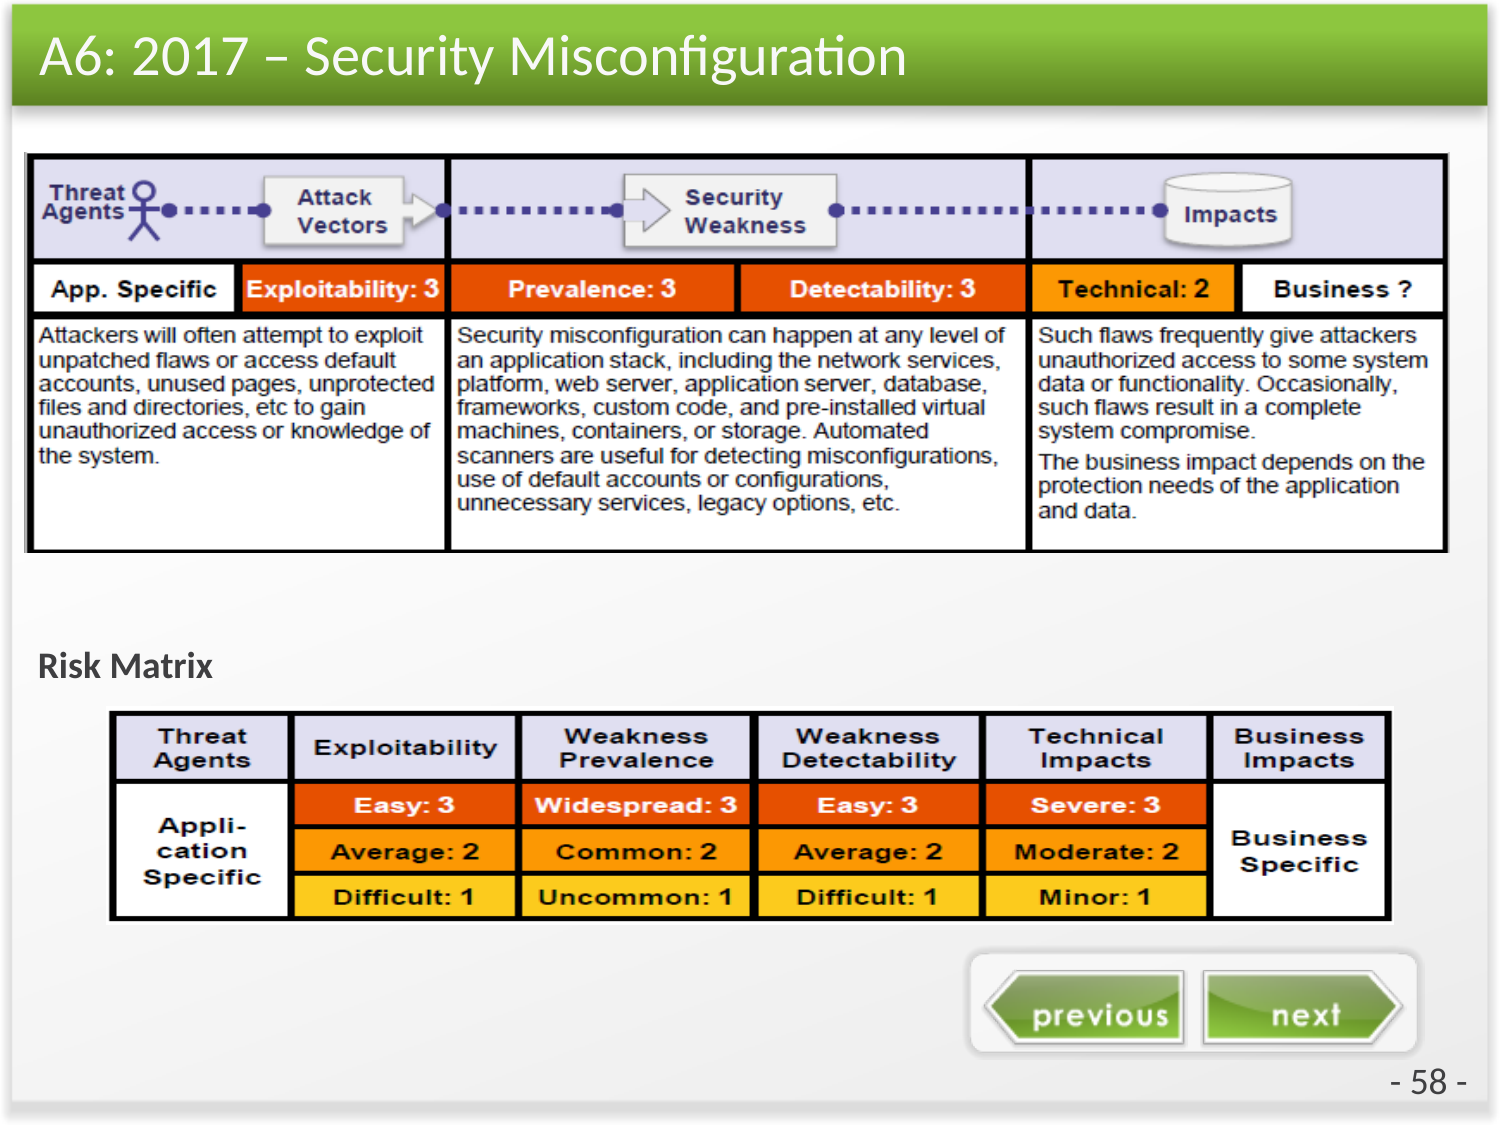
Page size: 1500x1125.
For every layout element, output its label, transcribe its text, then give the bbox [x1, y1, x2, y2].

title A6: 2017 – Security Misconfiguration [24, 10, 1475, 99]
text_box Risk Matrix [23, 633, 229, 694]
picture [0, 0, 1500, 1125]
slide_number - 58 - [1374, 1050, 1488, 1088]
